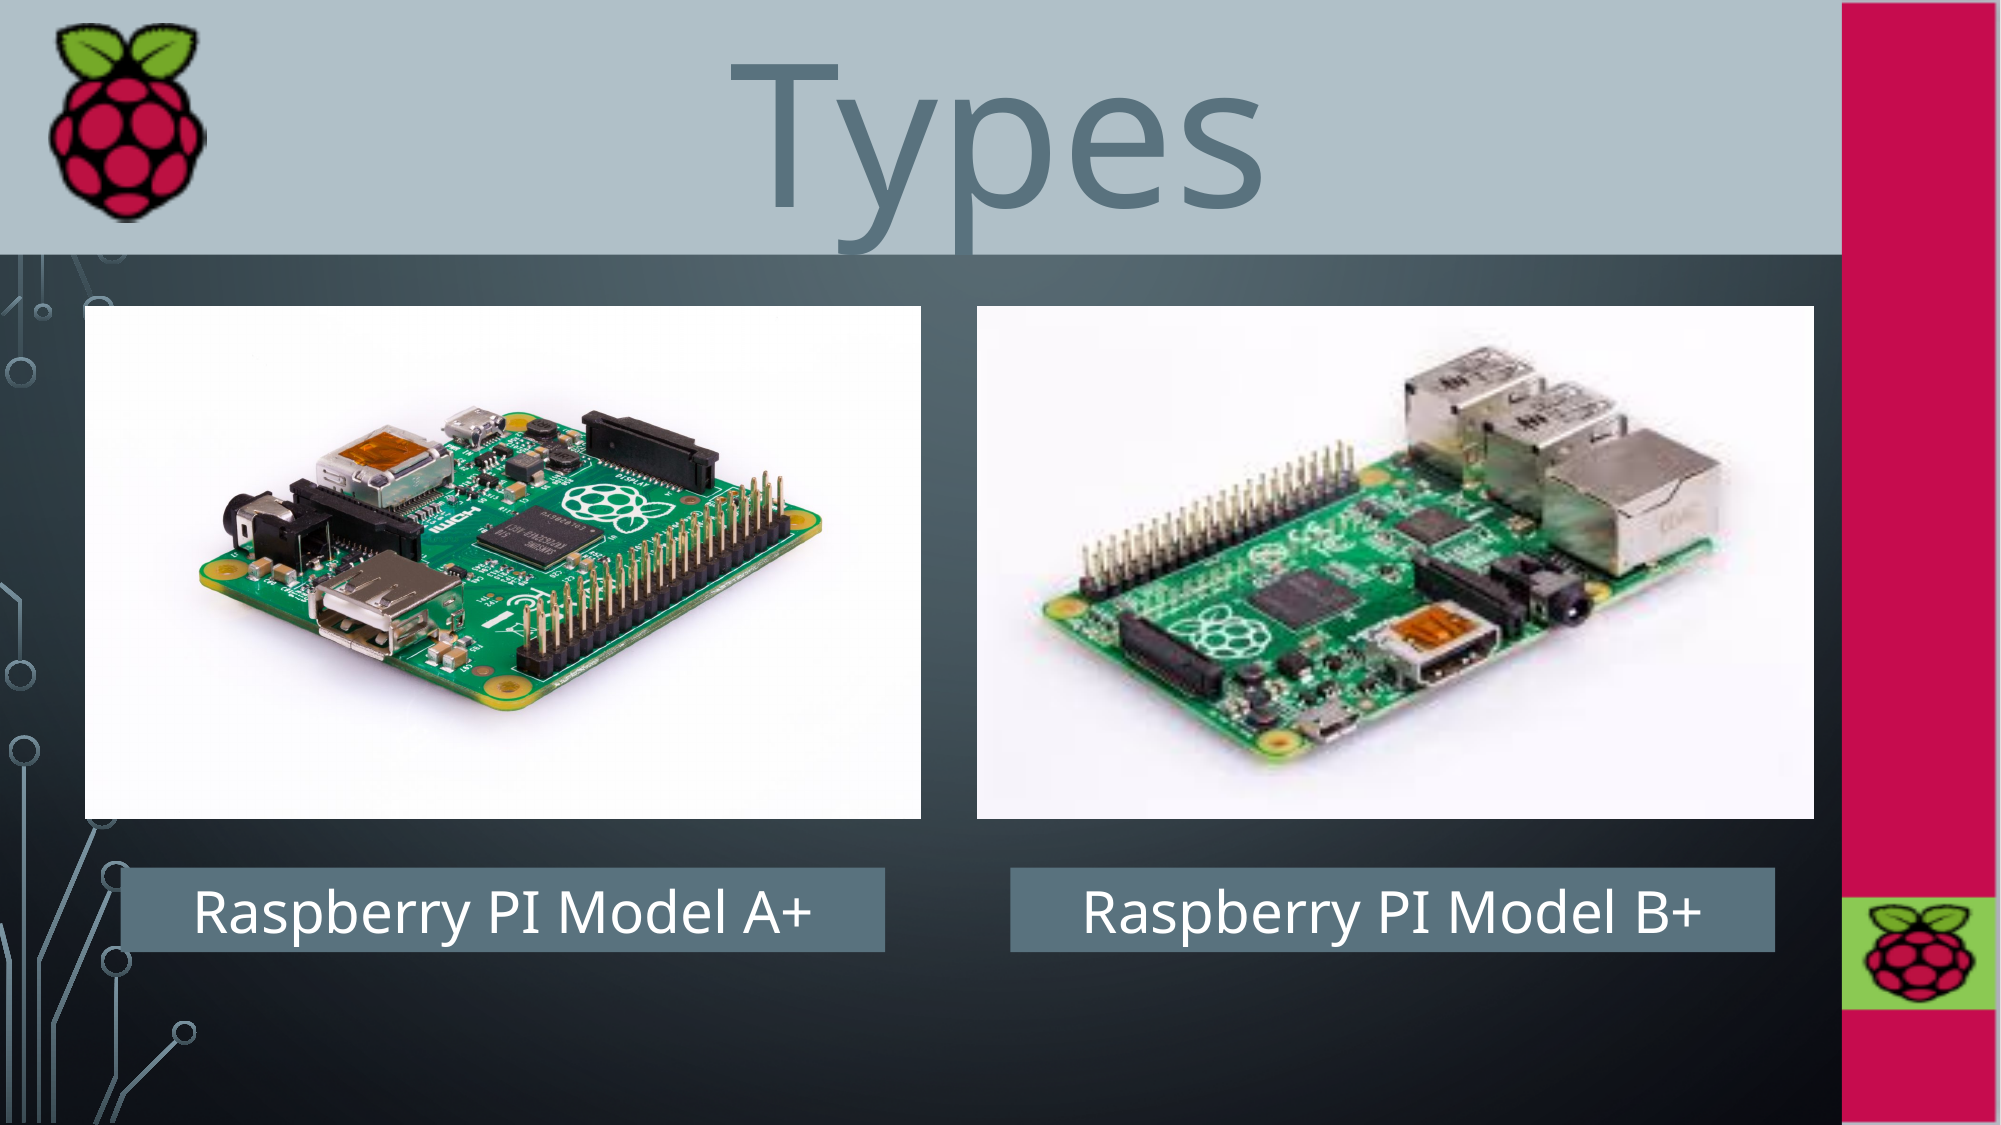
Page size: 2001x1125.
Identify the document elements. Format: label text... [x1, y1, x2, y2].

picture [48, 23, 208, 224]
text_box Types [0, 0, 1841, 255]
picture [1841, 0, 2000, 1125]
picture [977, 306, 1814, 819]
picture [84, 306, 922, 819]
text_box Raspberry PI Model A+ [120, 867, 886, 953]
text_box Raspberry PI Model B+ [1010, 867, 1776, 953]
